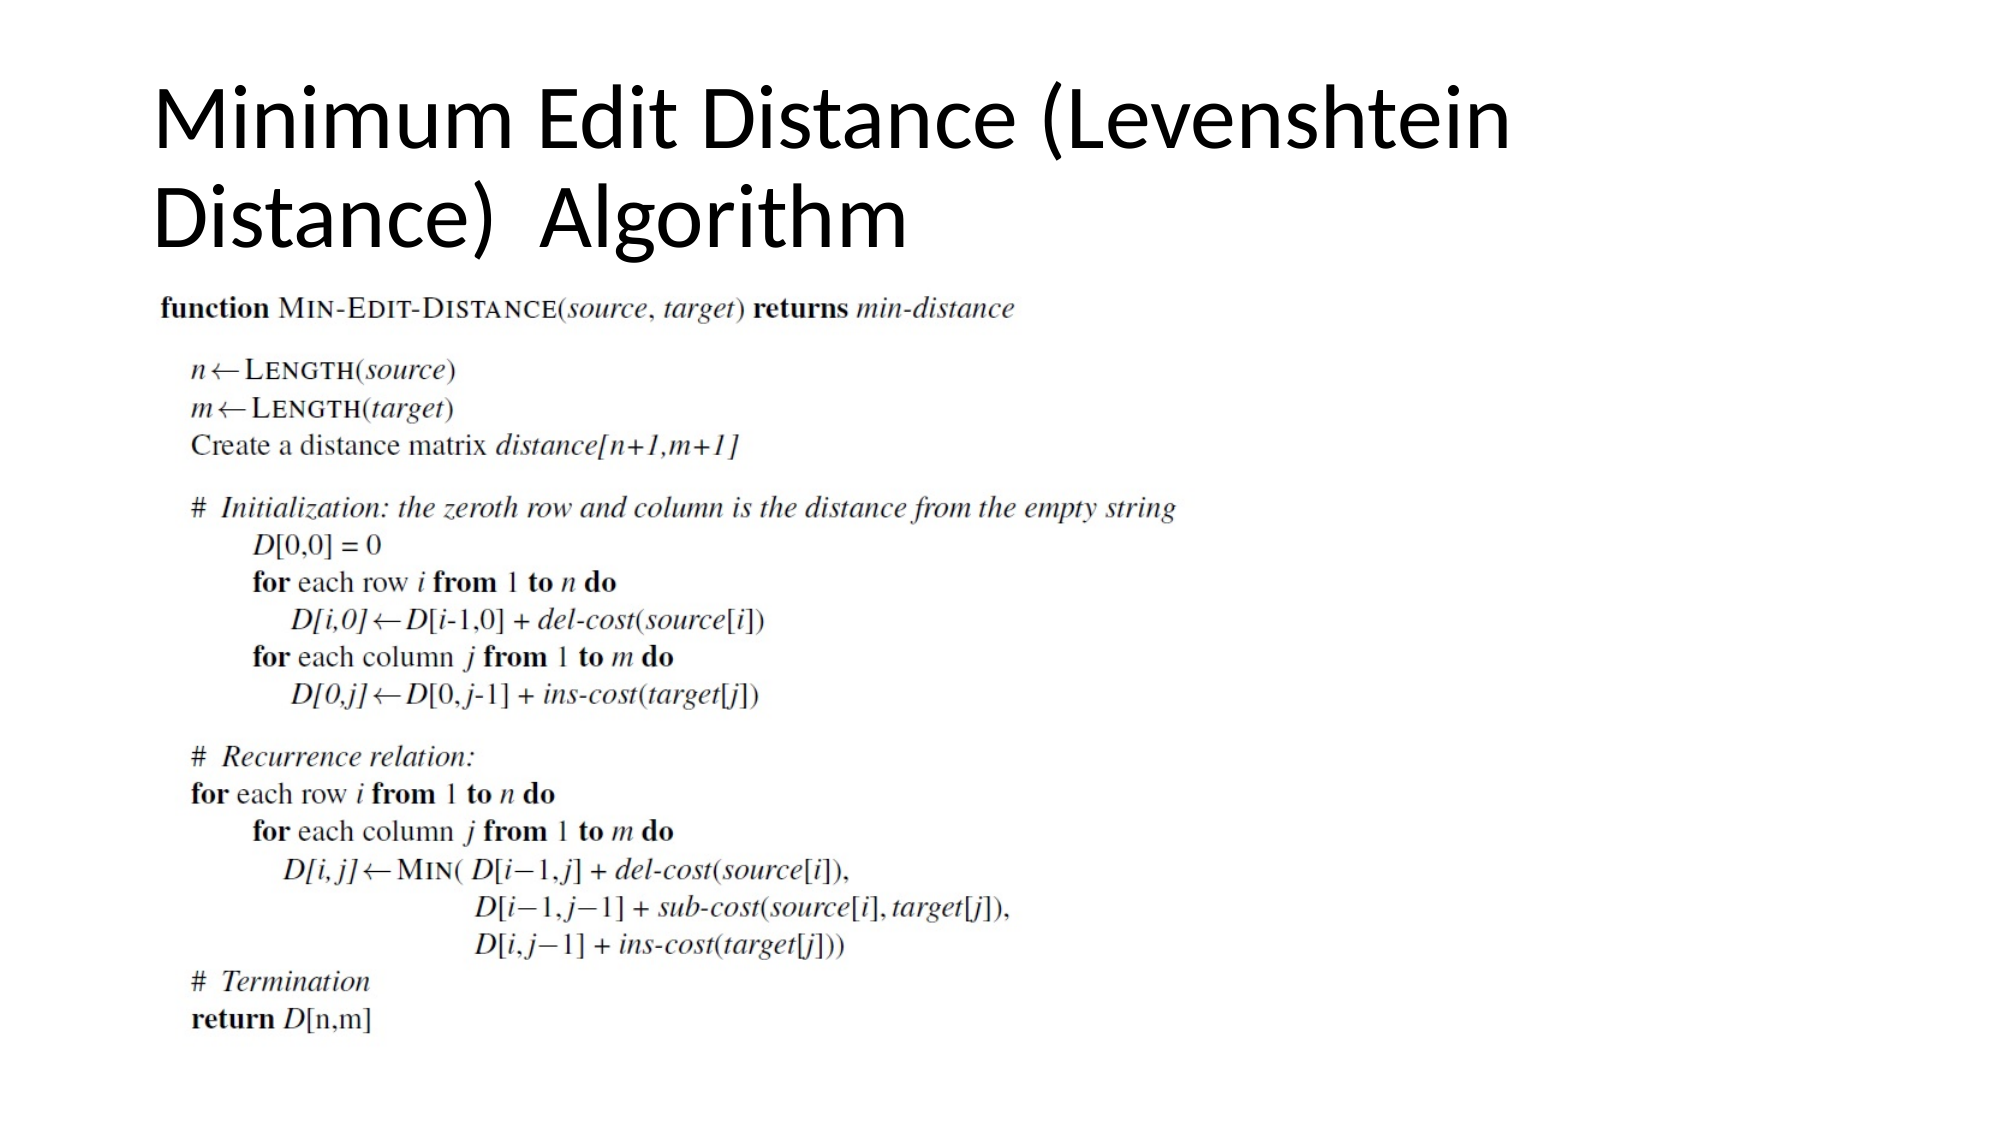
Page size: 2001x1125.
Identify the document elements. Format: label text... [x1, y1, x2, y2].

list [137, 276, 1246, 1061]
title Minimum Edit Distance (Levenshtein Distance) Algorithm [137, 59, 1863, 278]
